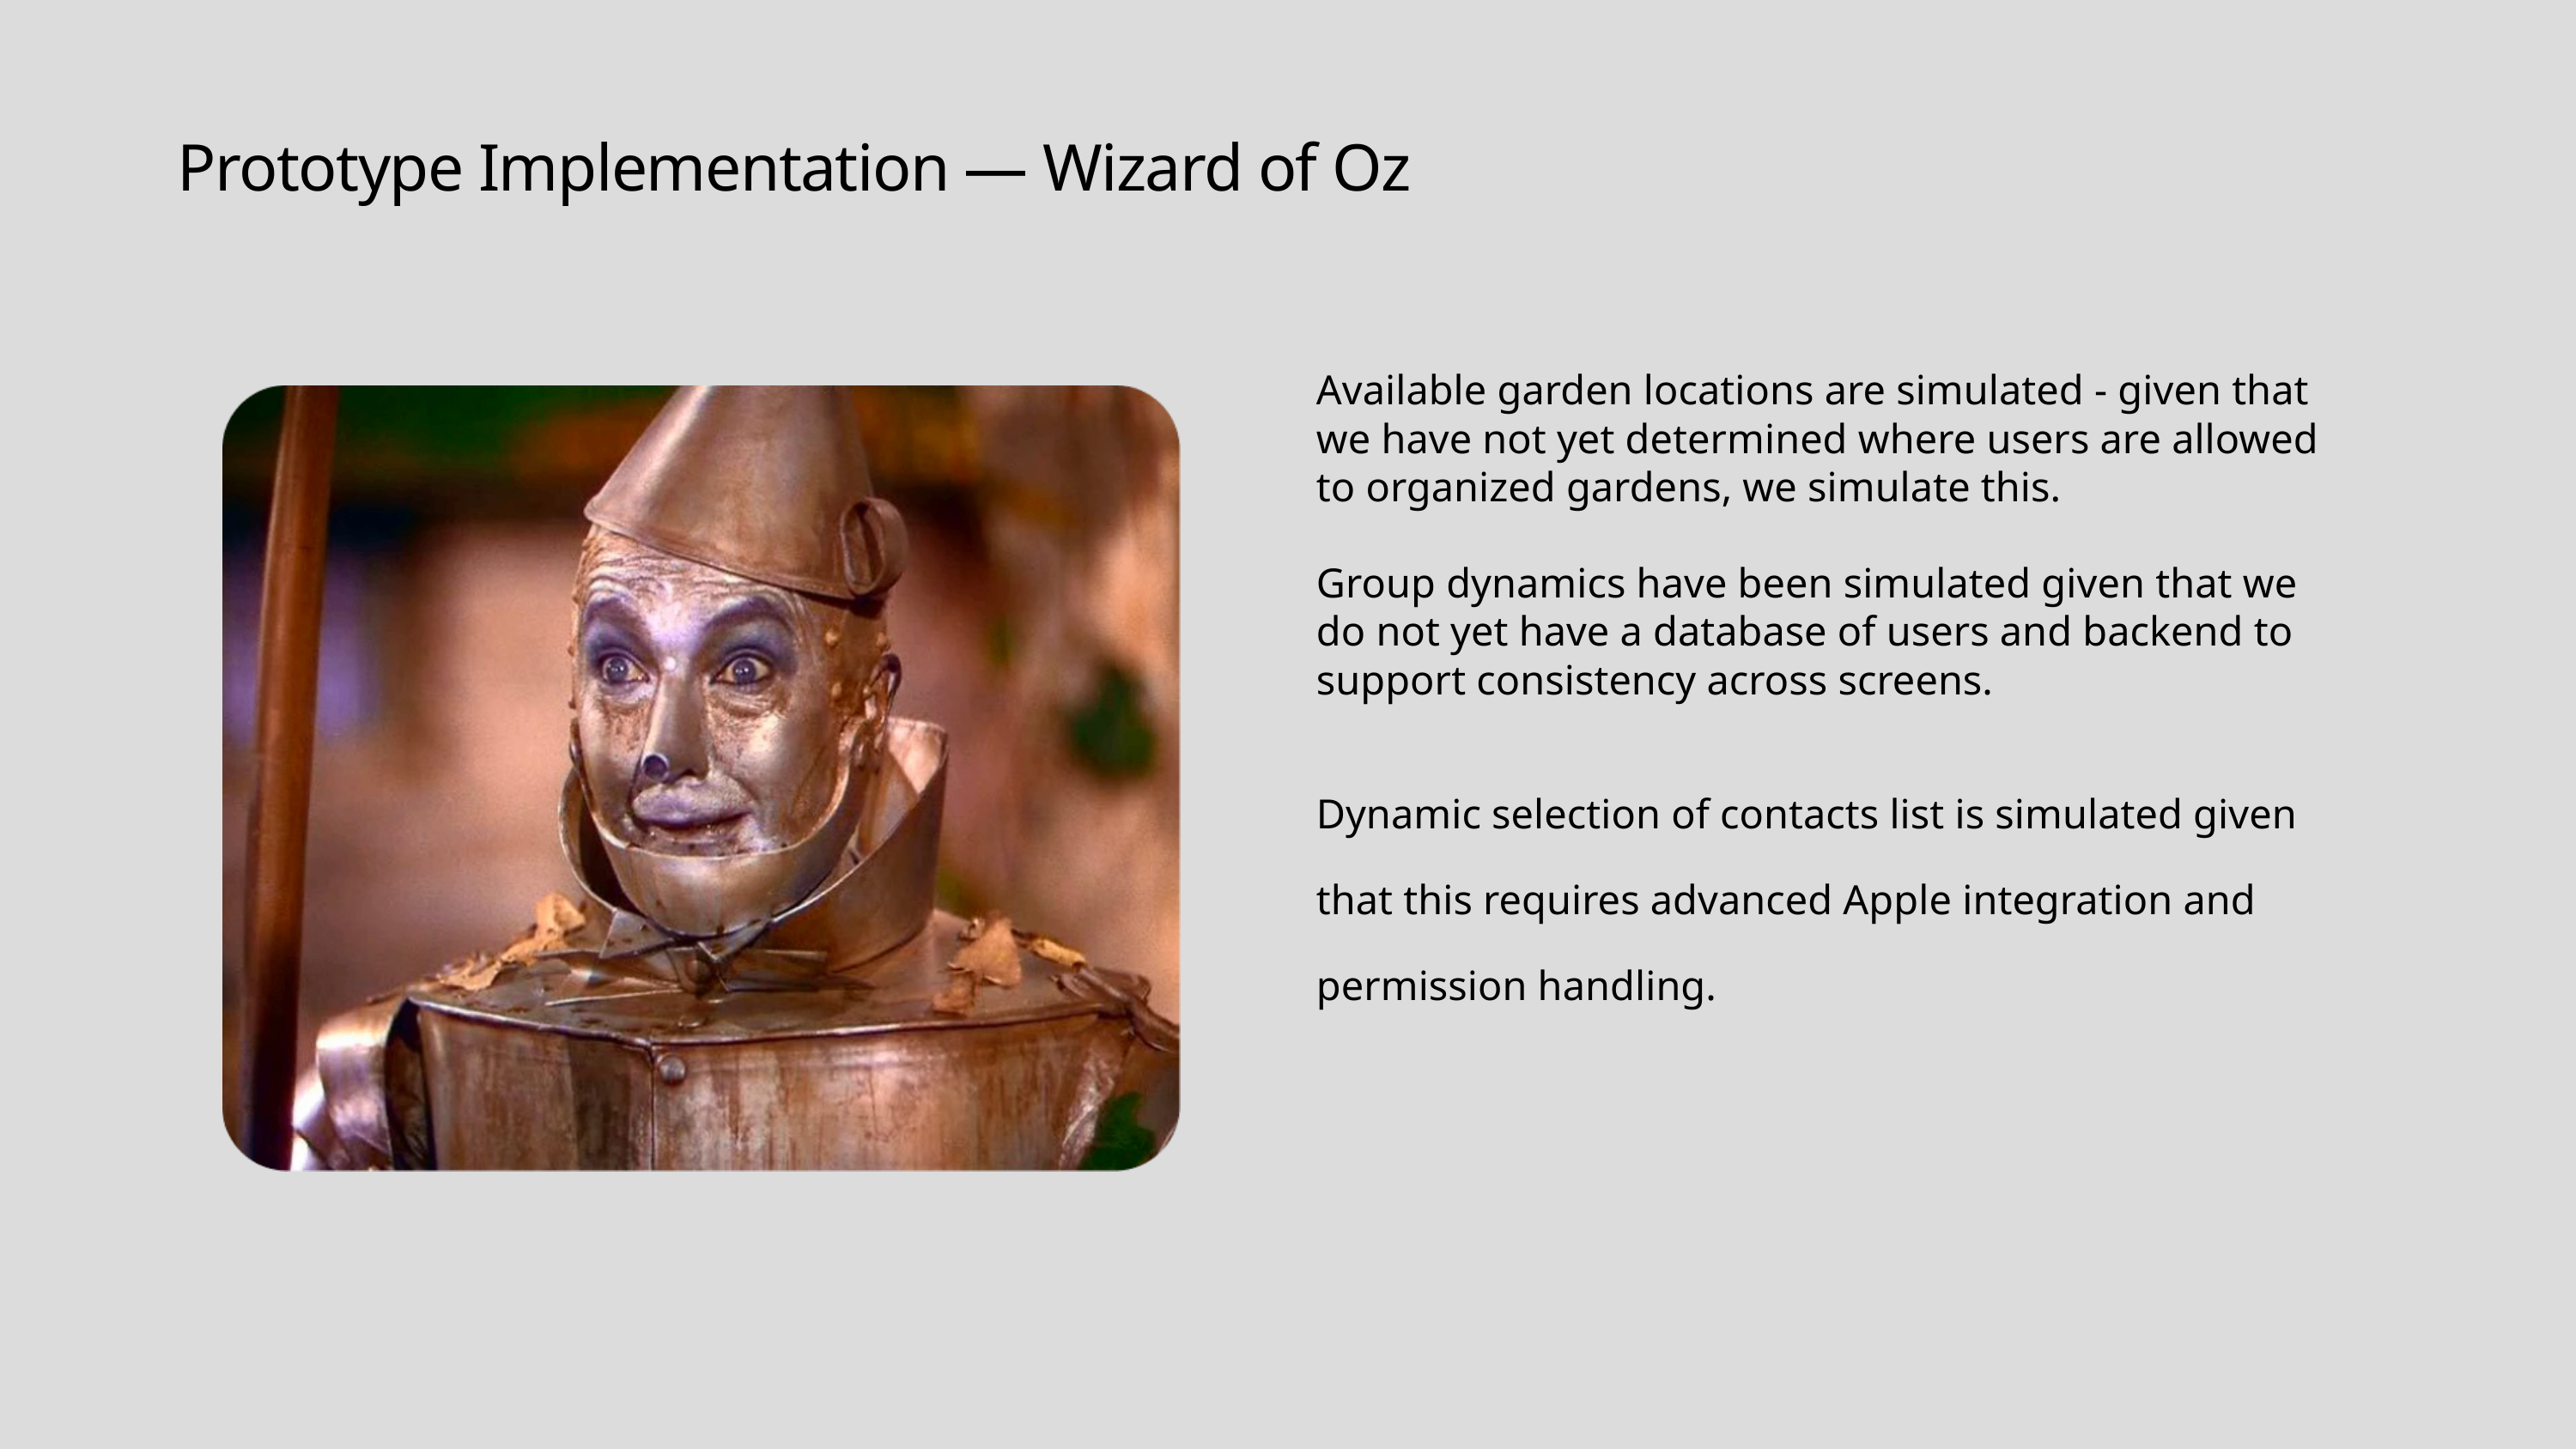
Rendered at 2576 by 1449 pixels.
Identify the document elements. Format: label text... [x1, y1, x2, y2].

picture [222, 385, 1181, 1172]
text_box Prototype Implementation — Wizard of Oz [177, 107, 1414, 204]
text_box Available garden locations are simulated - given that we have not yet determined where users are allowed to organized gardens, we simulate this. Group dynamics have been simulated given that we do not yet have a database of users and backend to support consistency across screens. Dynamic selection of contacts list is simulated given that this requires advanced Apple integration and permission handling. [1315, 365, 2351, 1223]
